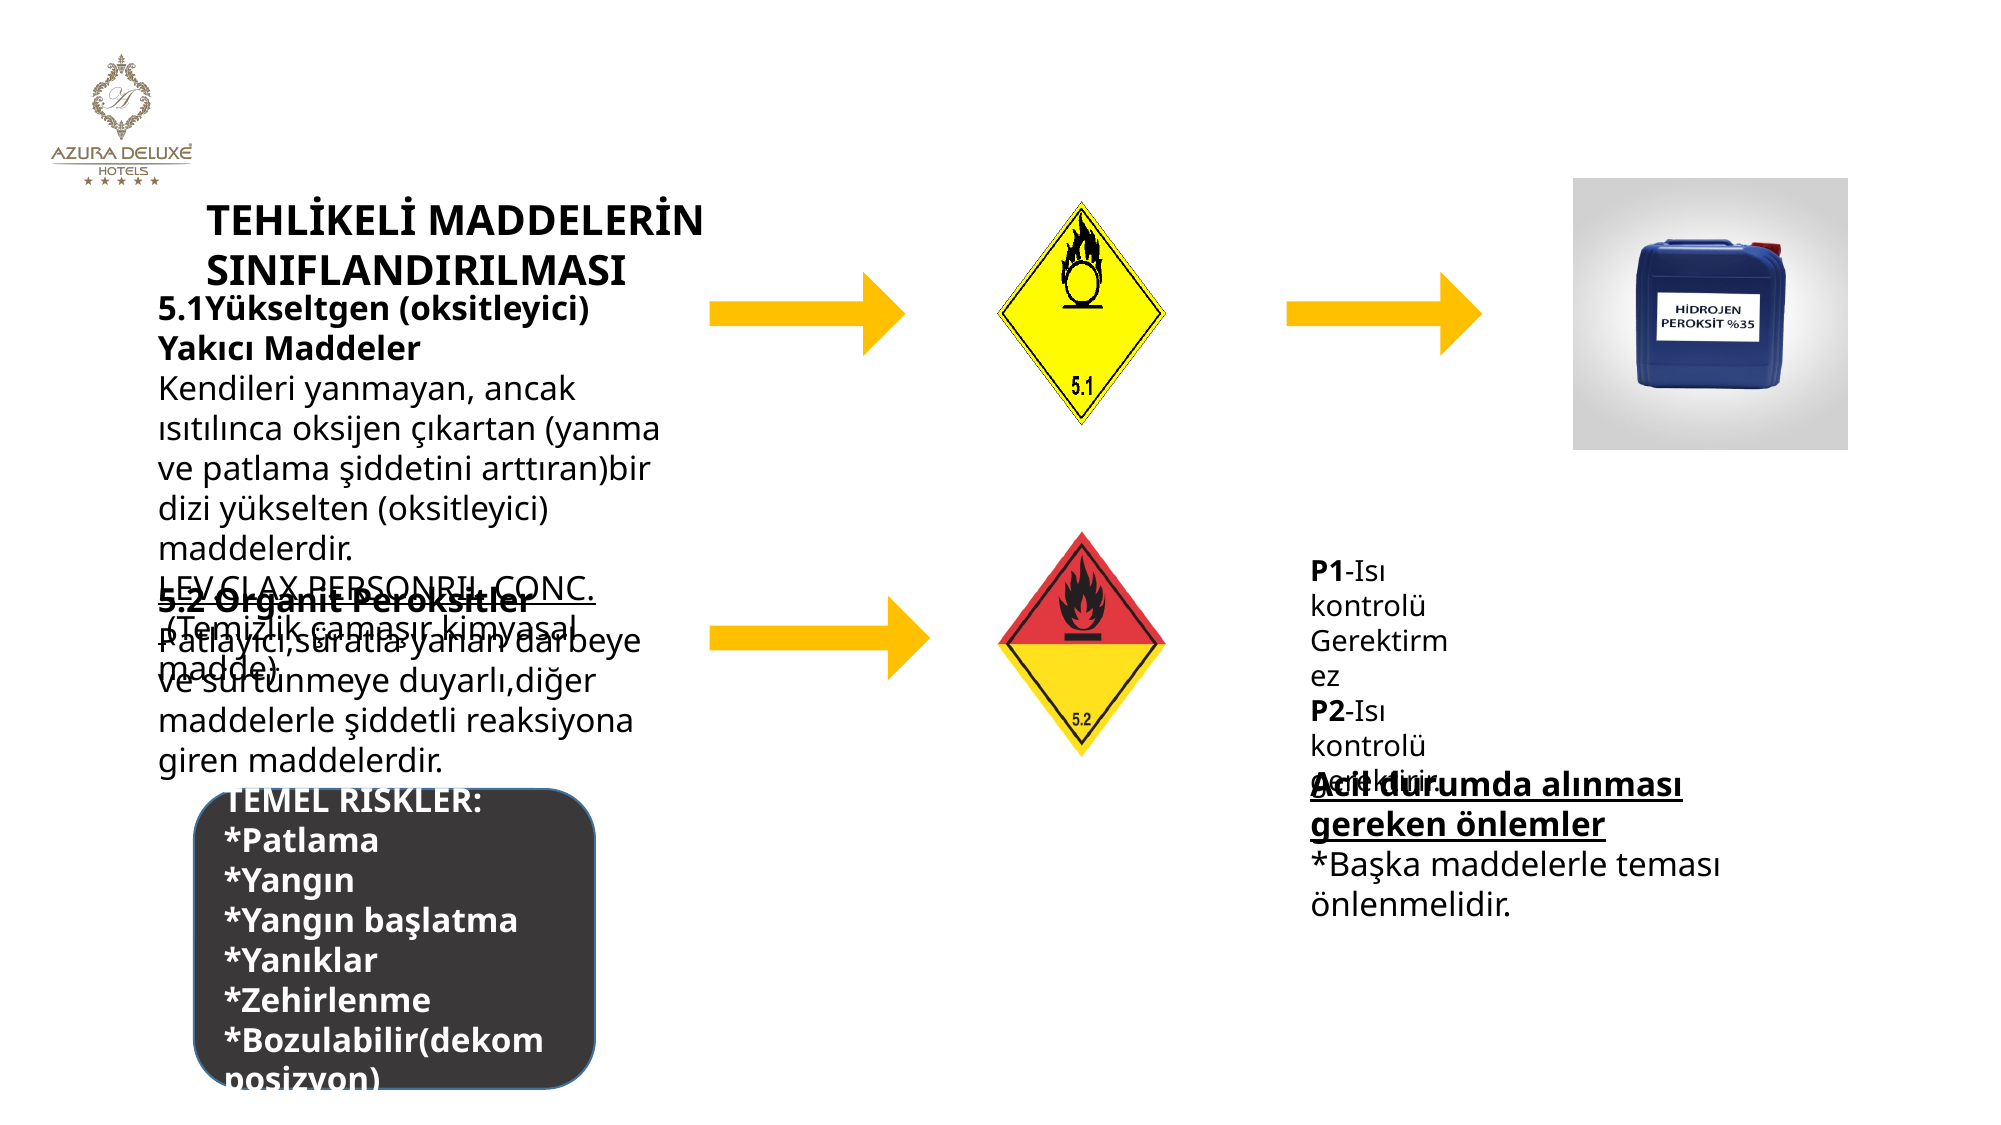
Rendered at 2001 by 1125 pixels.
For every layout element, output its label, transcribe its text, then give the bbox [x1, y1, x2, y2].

picture [51, 54, 192, 185]
picture [997, 531, 1167, 757]
text_box [1287, 274, 1481, 354]
picture [997, 201, 1167, 427]
text_box Acil durumda alınması gereken önlemler *Başka maddelerle teması önlenmelidir. [1295, 755, 1791, 898]
text_box TEHLİKELİ MADDELERİN SINIFLANDIRILMASI [191, 186, 833, 302]
text_box [710, 274, 904, 354]
picture [1573, 177, 1849, 450]
text_box 5.1Yükseltgen (oksitleyici) Yakıcı Maddeler Kendileri yanmayan, ancak ısıtılınca oksijen çıkartan (yanma ve patlama şiddetini arttıran)bir dizi yükselten (oksitleyici) maddelerdir. LEV.CLAX PERSONRIL CONC. (Temizlik çamaşır kimyasal madde) [142, 280, 697, 695]
text_box P1-Isı kontrolü Gerektirmez P2-Isı kontrolü gerektirir. [1295, 545, 1474, 702]
text_box 5.2 Organit Peroksitler Patlayıcı,süratla yanan darbeye ve sürtünmeye duyarlı,diğer maddelerle şiddetli reaksiyona giren maddelerdir. [142, 571, 667, 822]
text_box TEMEL RİSKLER: *Patlama *Yangın *Yangın başlatma *Yanıklar *Zehirlenme *Bozulabilir(dekomposizyon) [193, 788, 595, 1089]
text_box [710, 598, 929, 678]
